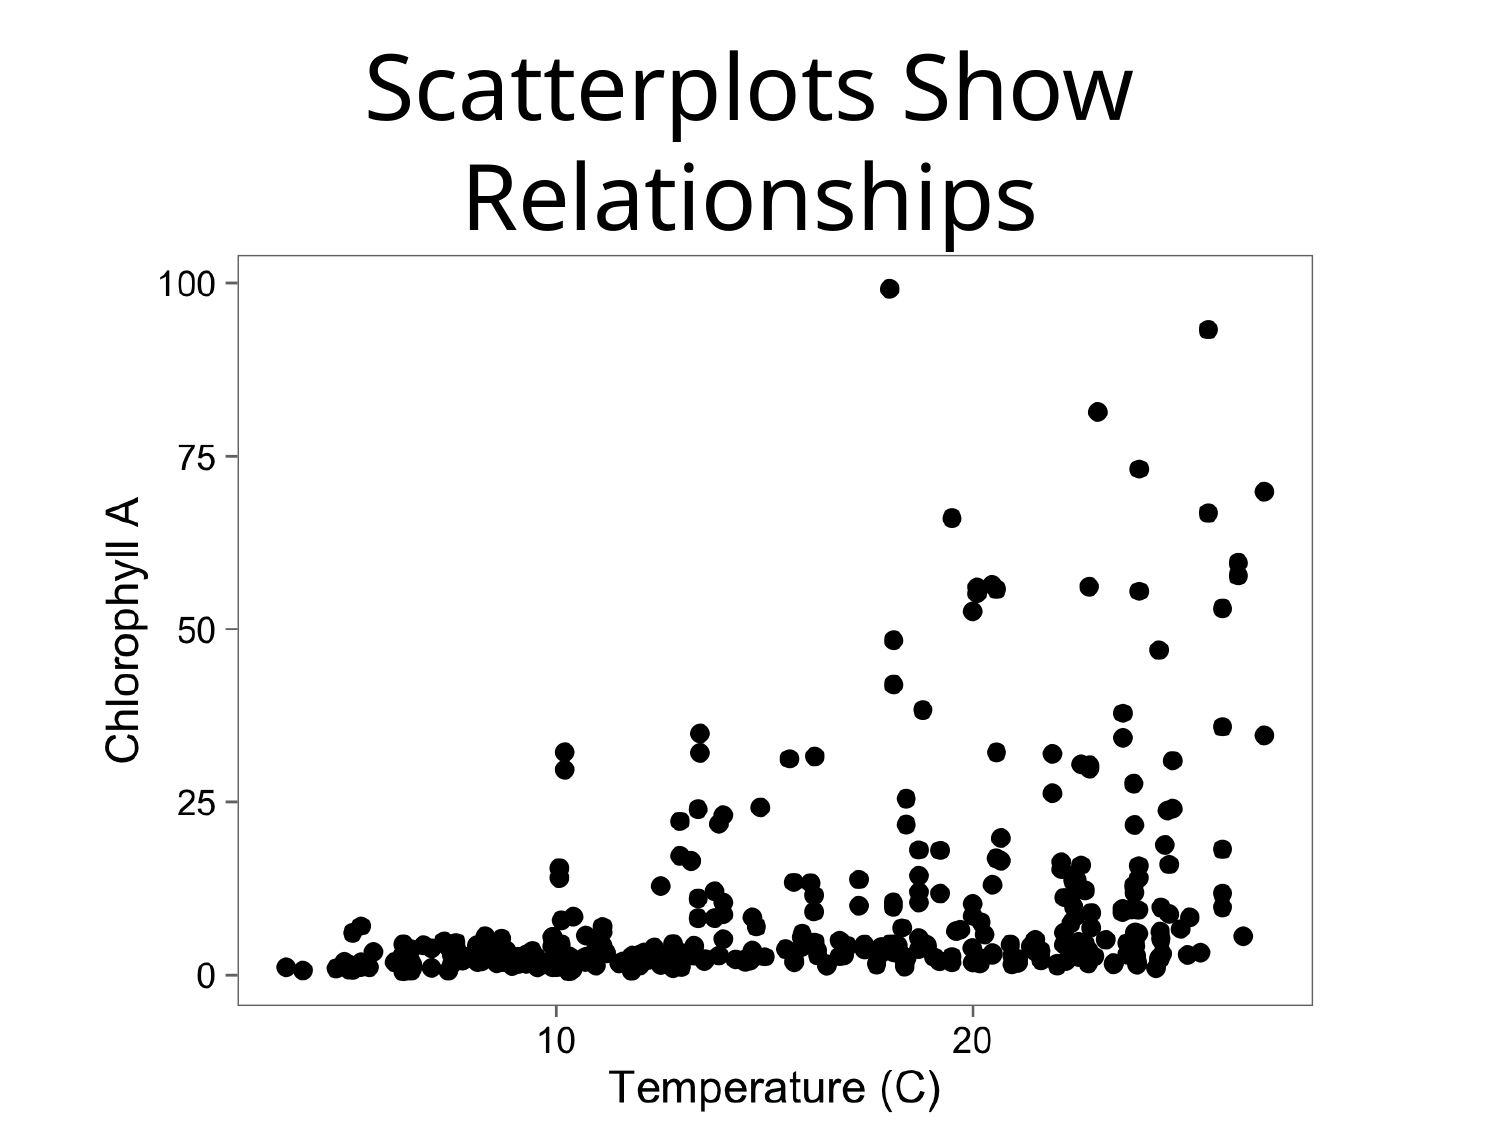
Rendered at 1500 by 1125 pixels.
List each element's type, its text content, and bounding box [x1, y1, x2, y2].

title Scatterplots Show Relationships [75, 45, 1425, 233]
picture [74, 232, 1336, 1125]
